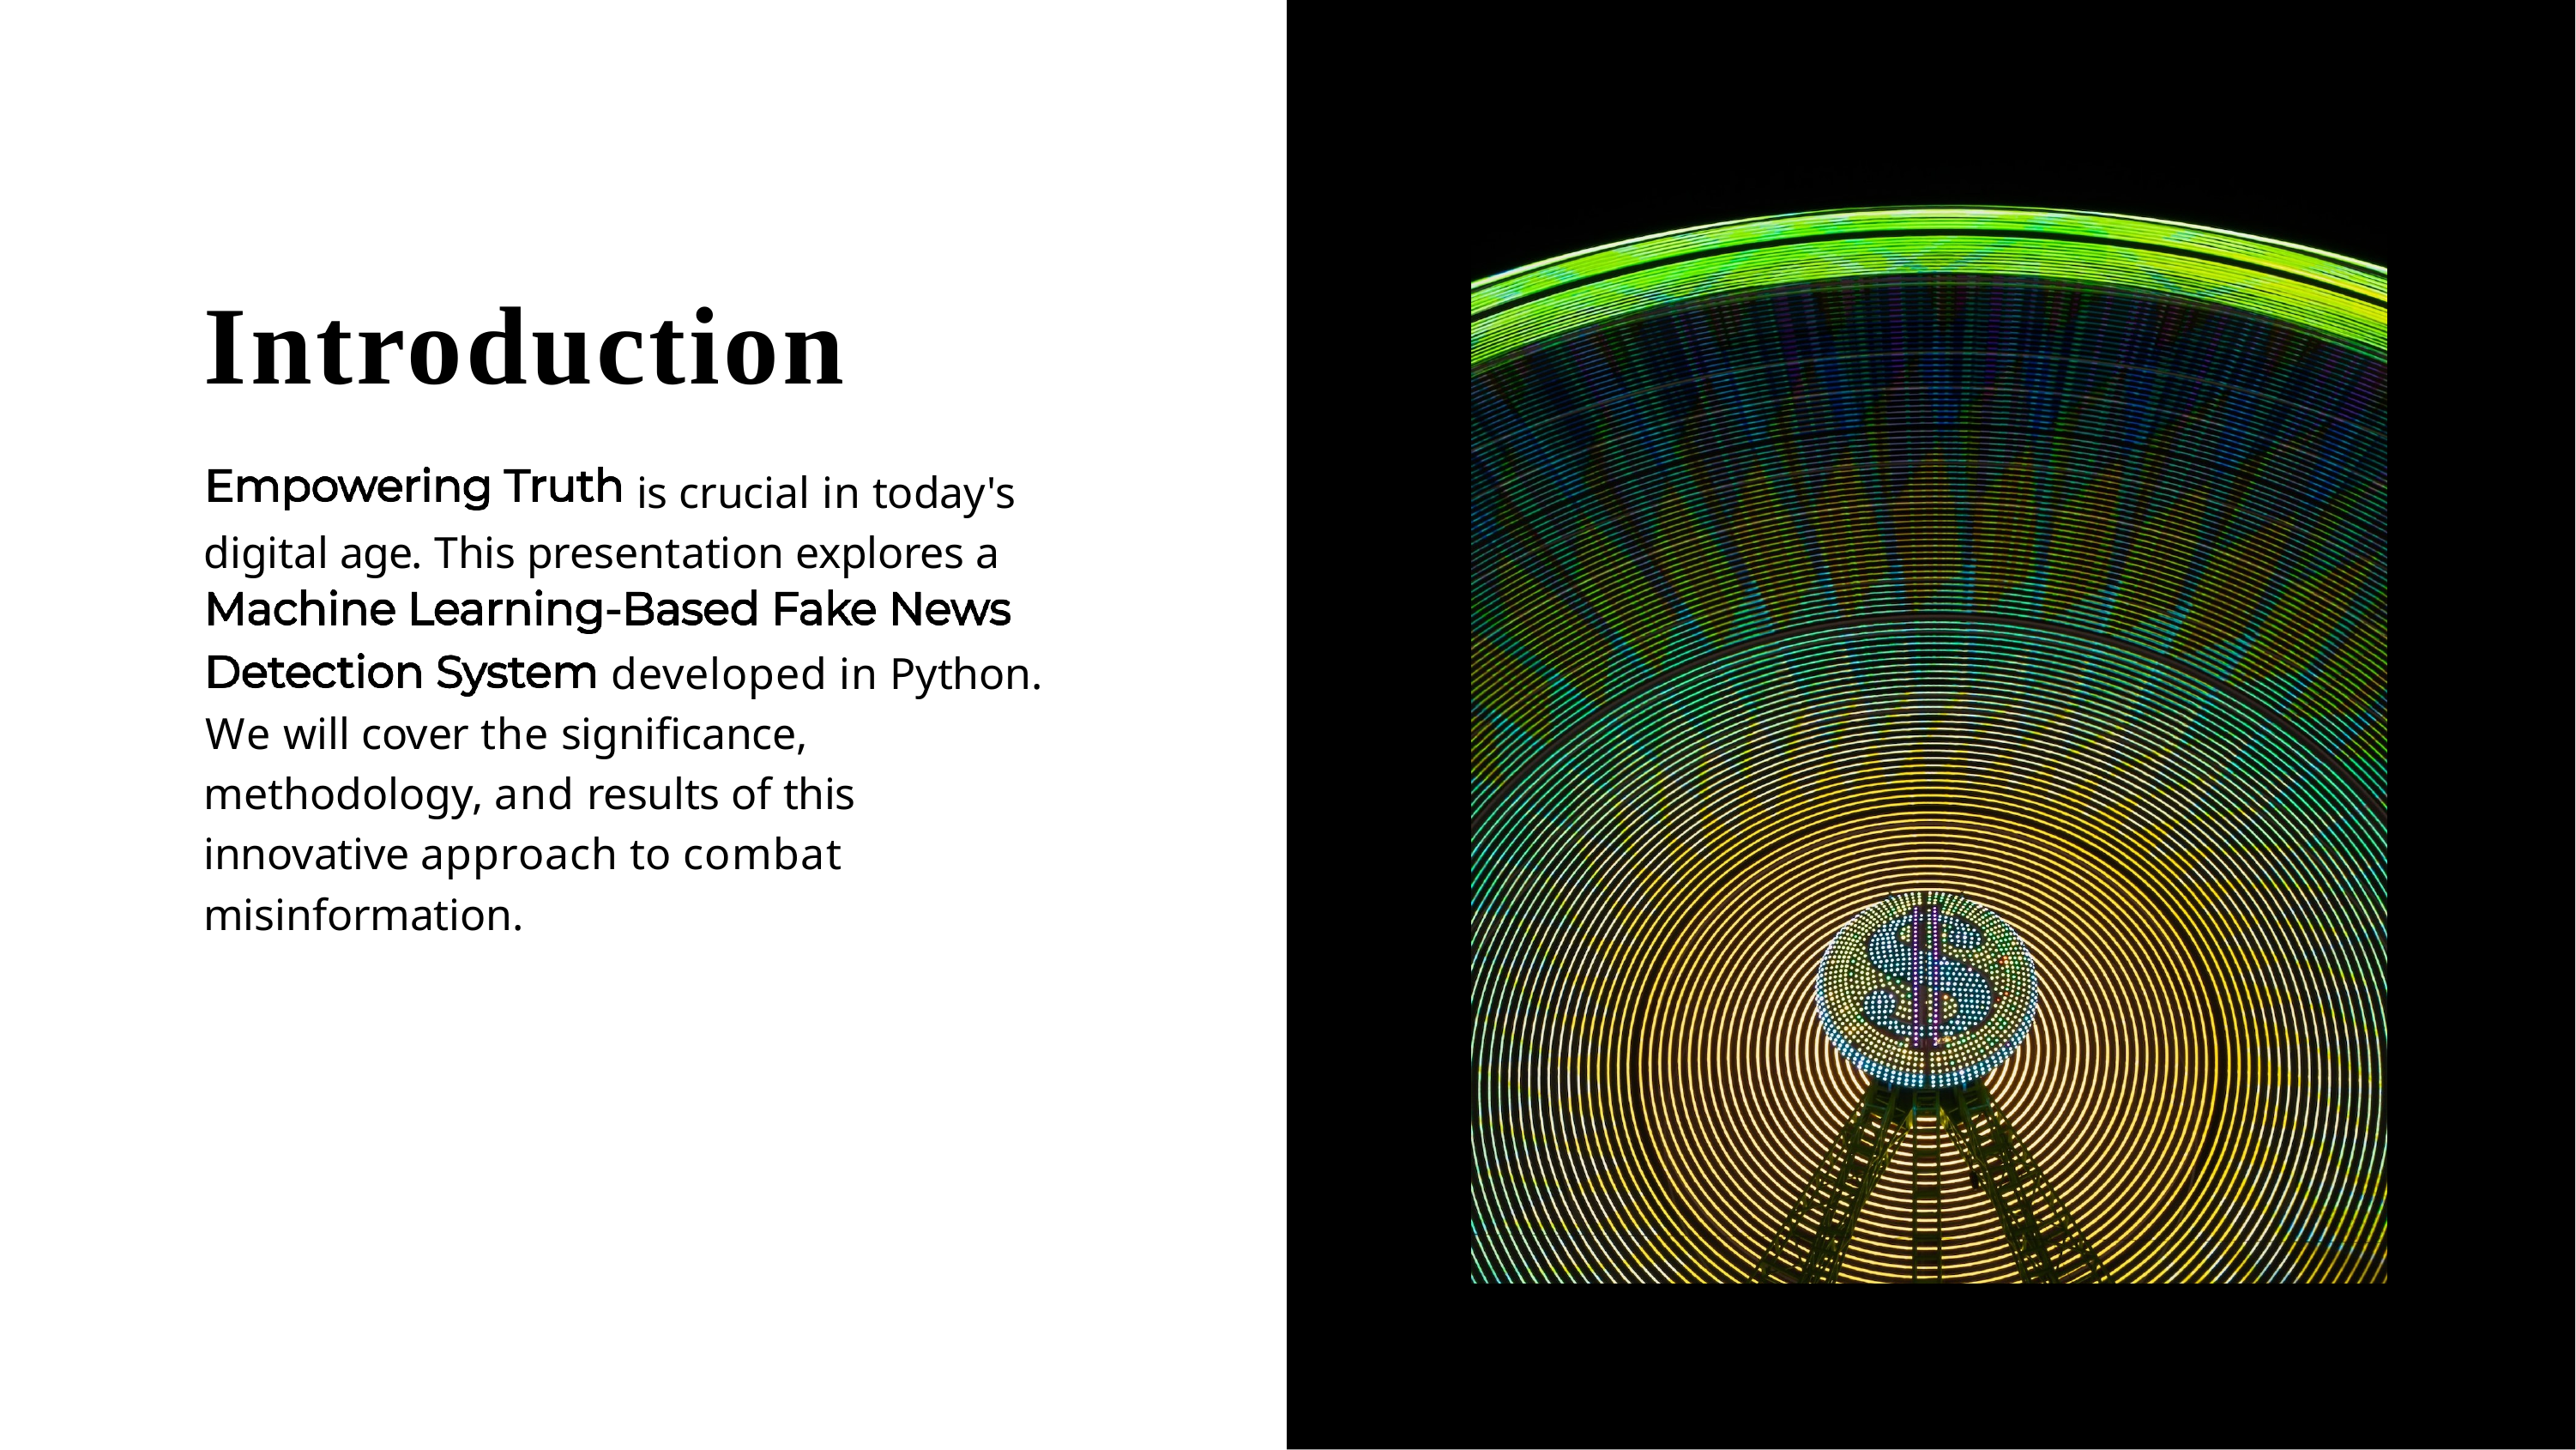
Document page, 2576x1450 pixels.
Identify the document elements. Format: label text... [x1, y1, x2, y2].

picture [208, 466, 621, 511]
text_box is crucial in today's digital age. This presentation explores a developed in Python. We will cover the signiﬁcance, methodology, and results of this innovative approach to combat misinformation. [203, 456, 1082, 939]
picture [208, 653, 596, 698]
picture [208, 589, 1010, 634]
title Introduction [202, 272, 1282, 411]
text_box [1286, 0, 2576, 1450]
